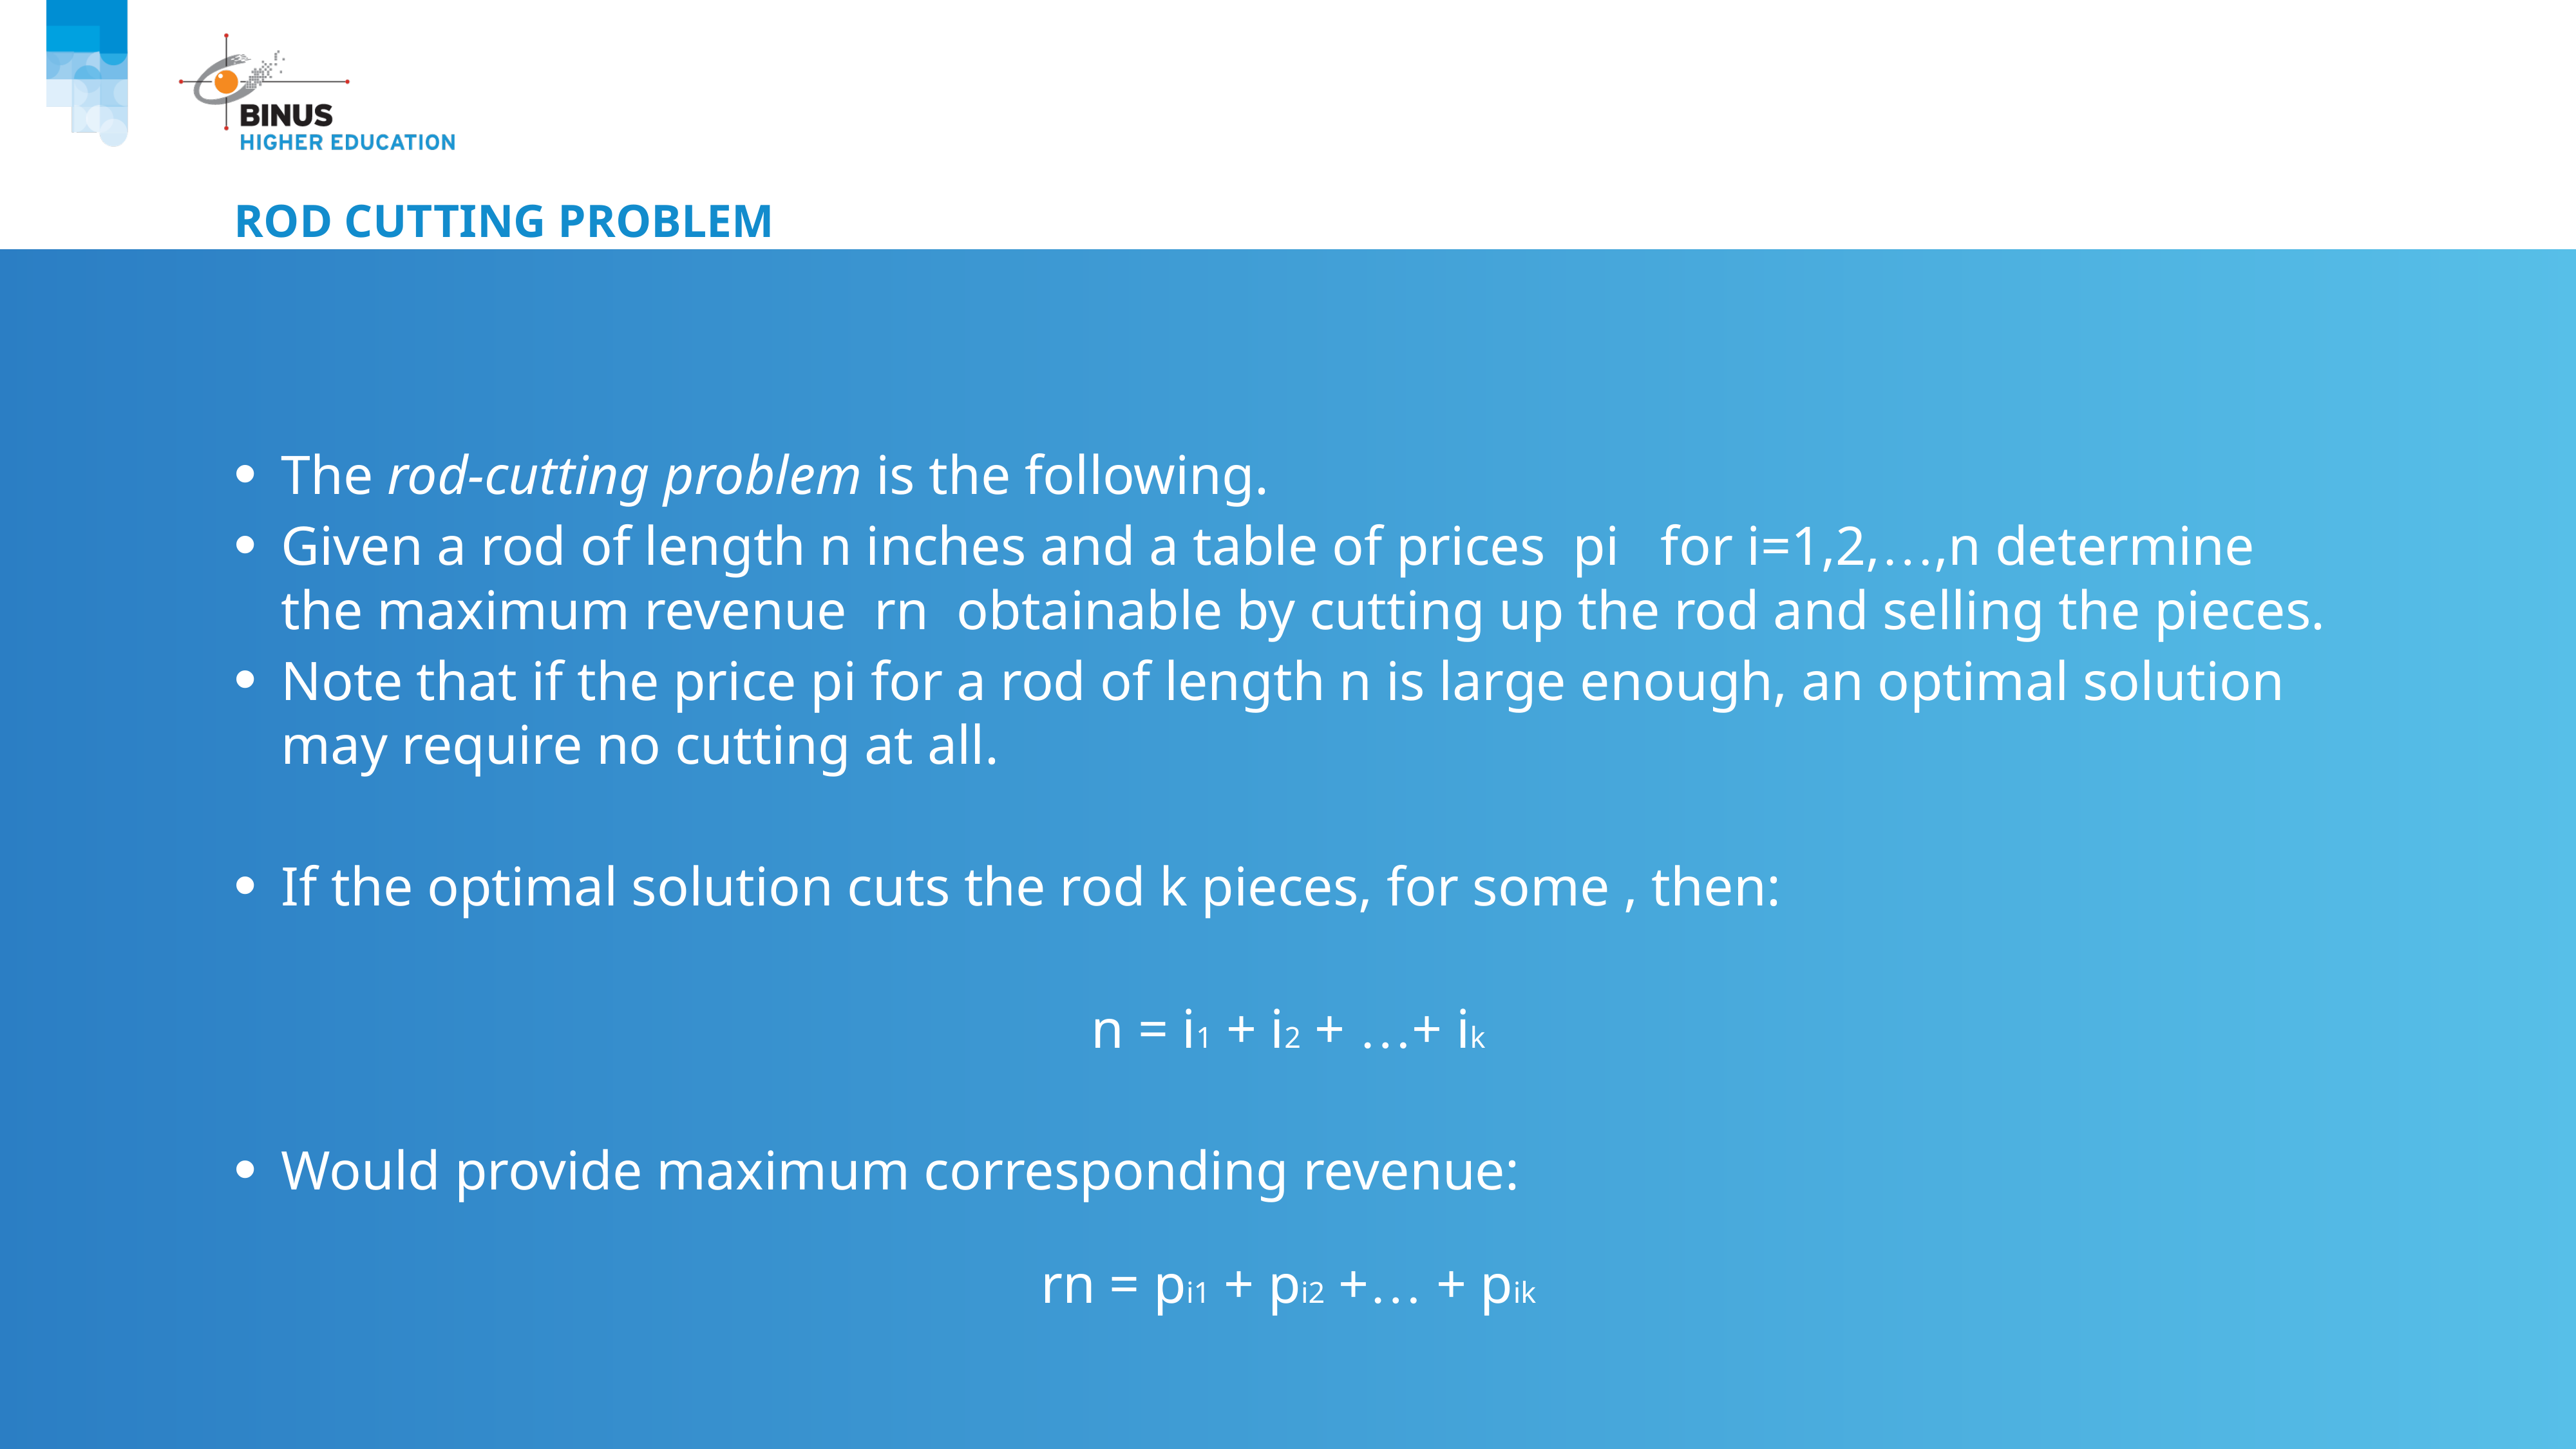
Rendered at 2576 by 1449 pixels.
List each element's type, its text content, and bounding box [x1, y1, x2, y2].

picture [46, 0, 455, 154]
title Rod cutting problem [228, 197, 1784, 252]
